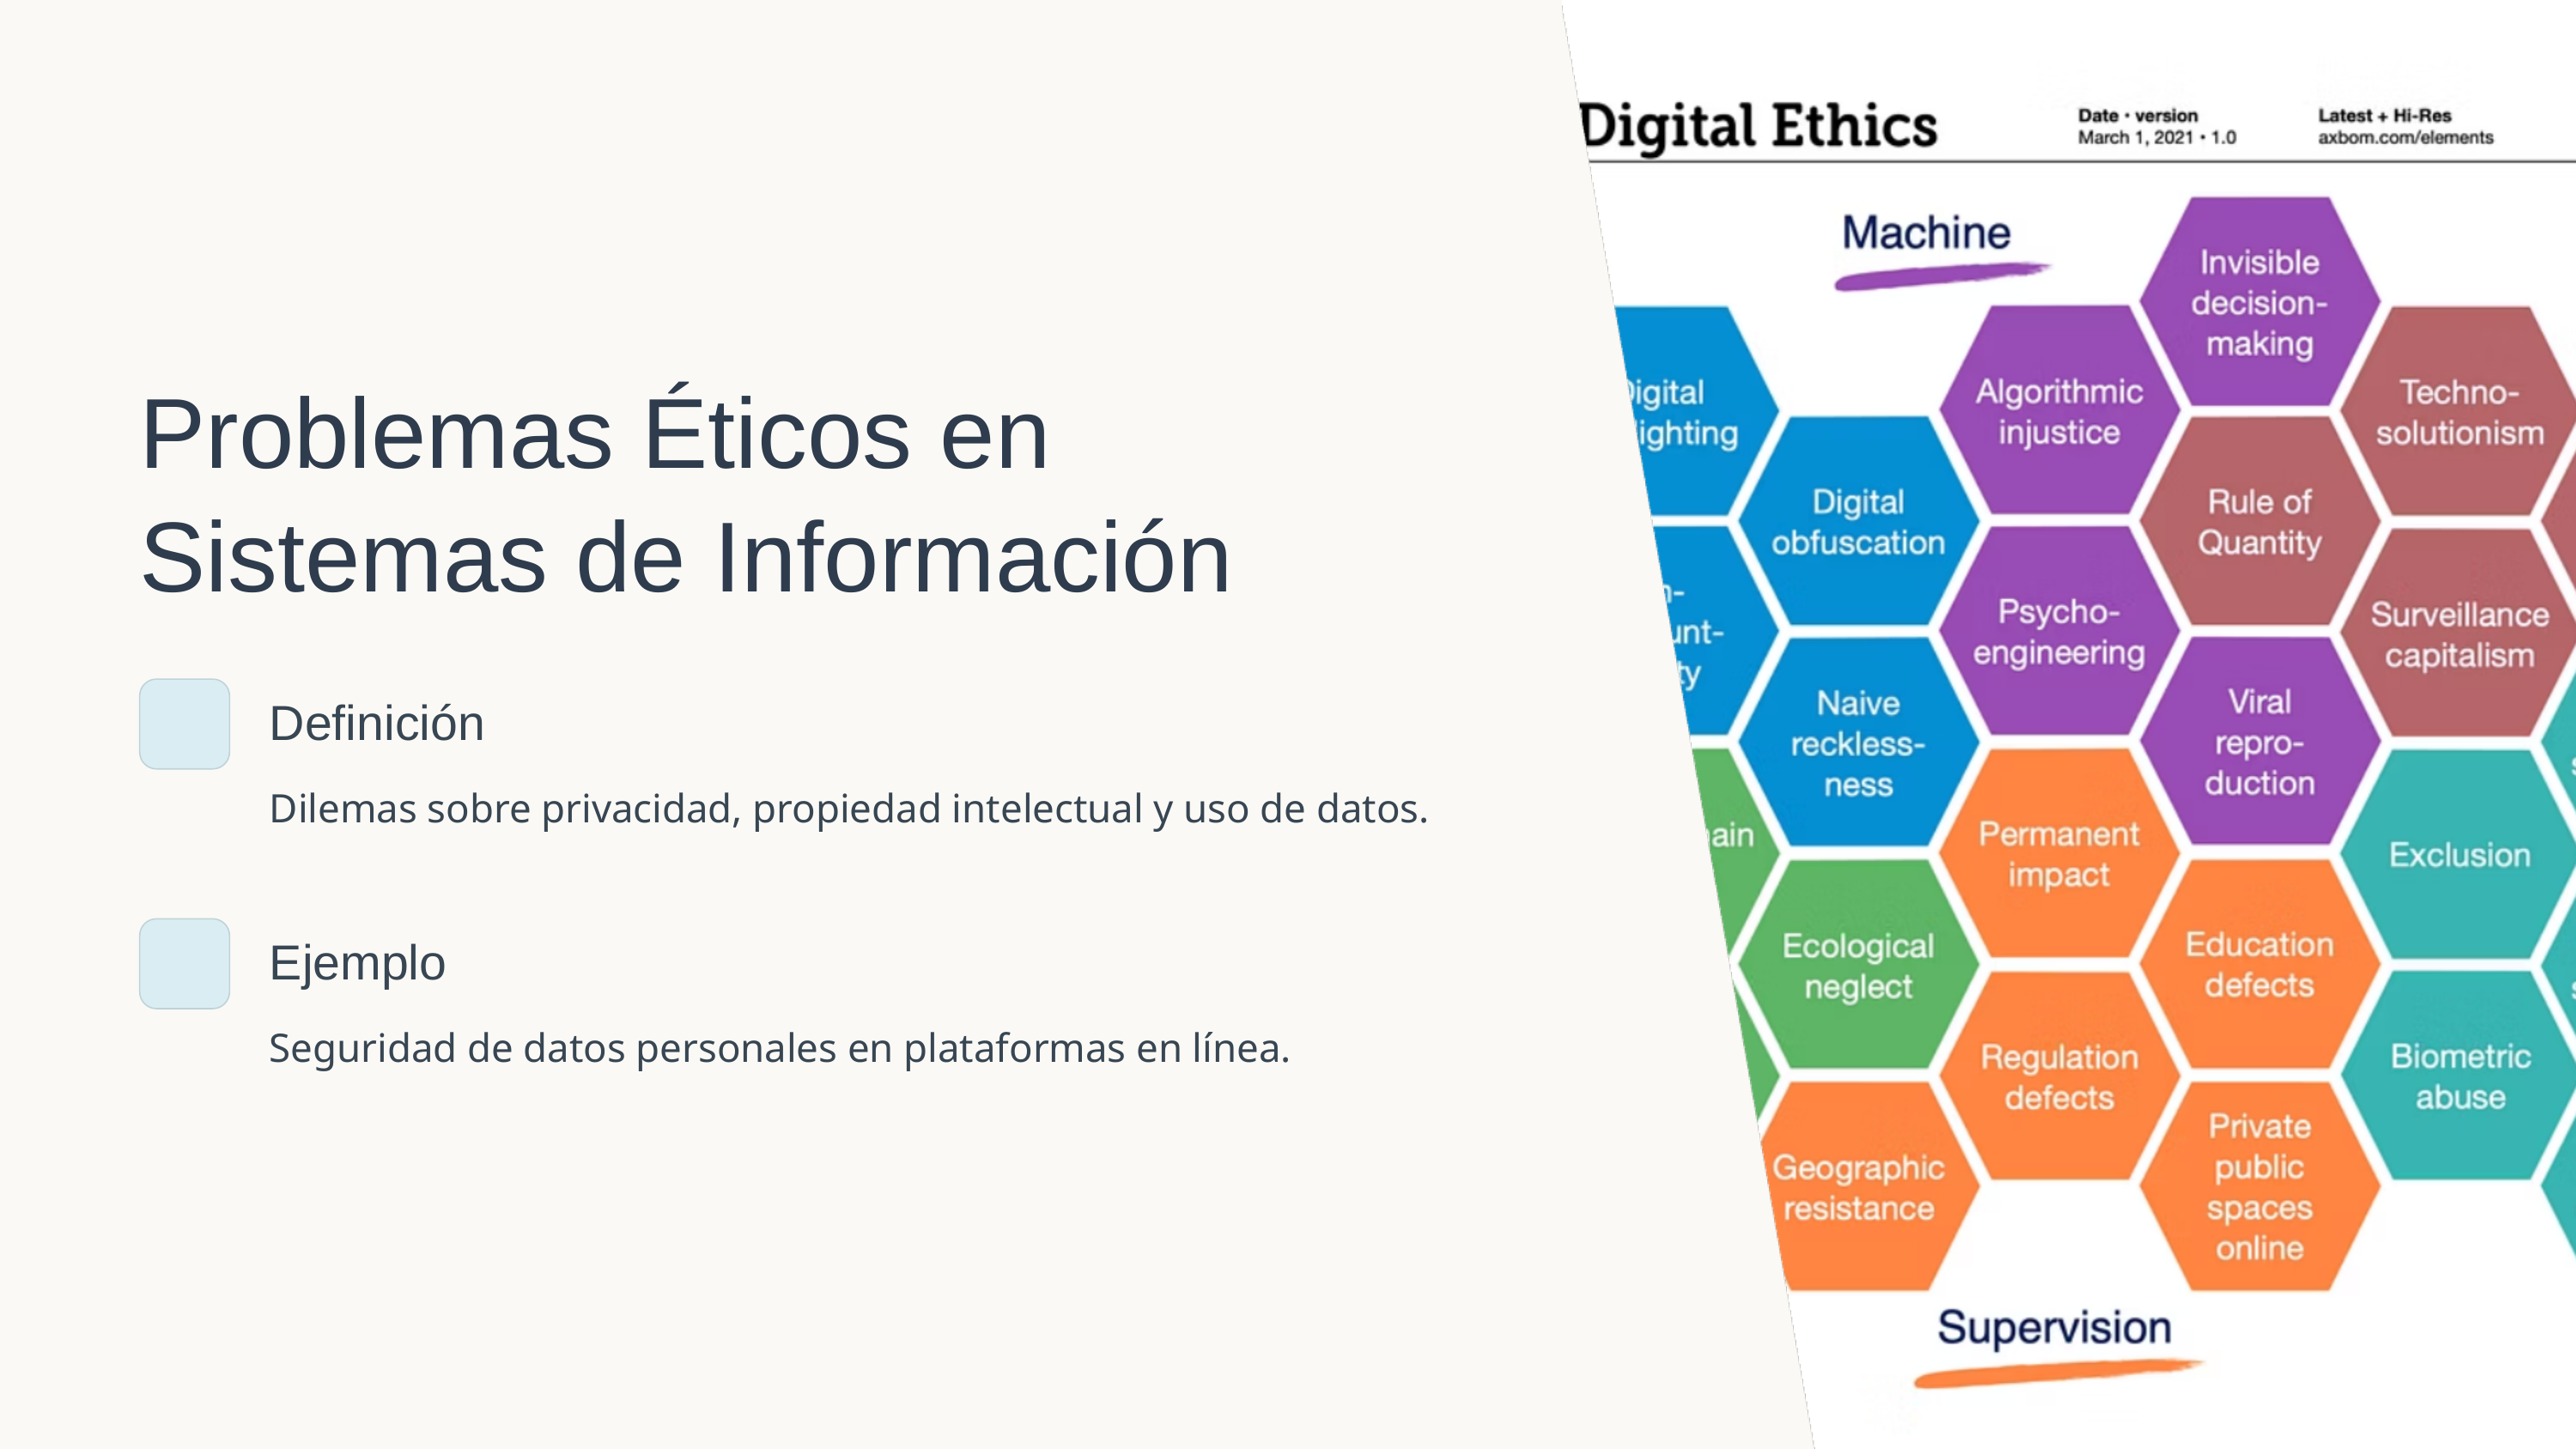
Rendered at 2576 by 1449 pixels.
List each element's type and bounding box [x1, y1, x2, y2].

text_box [269, 932, 769, 996]
text_box [0, 0, 2576, 1449]
text_box [138, 918, 231, 1009]
text_box [139, 369, 1471, 620]
text_box [269, 1018, 1471, 1079]
text_box [269, 779, 1471, 840]
text_box [269, 692, 769, 755]
text_box [138, 678, 231, 770]
